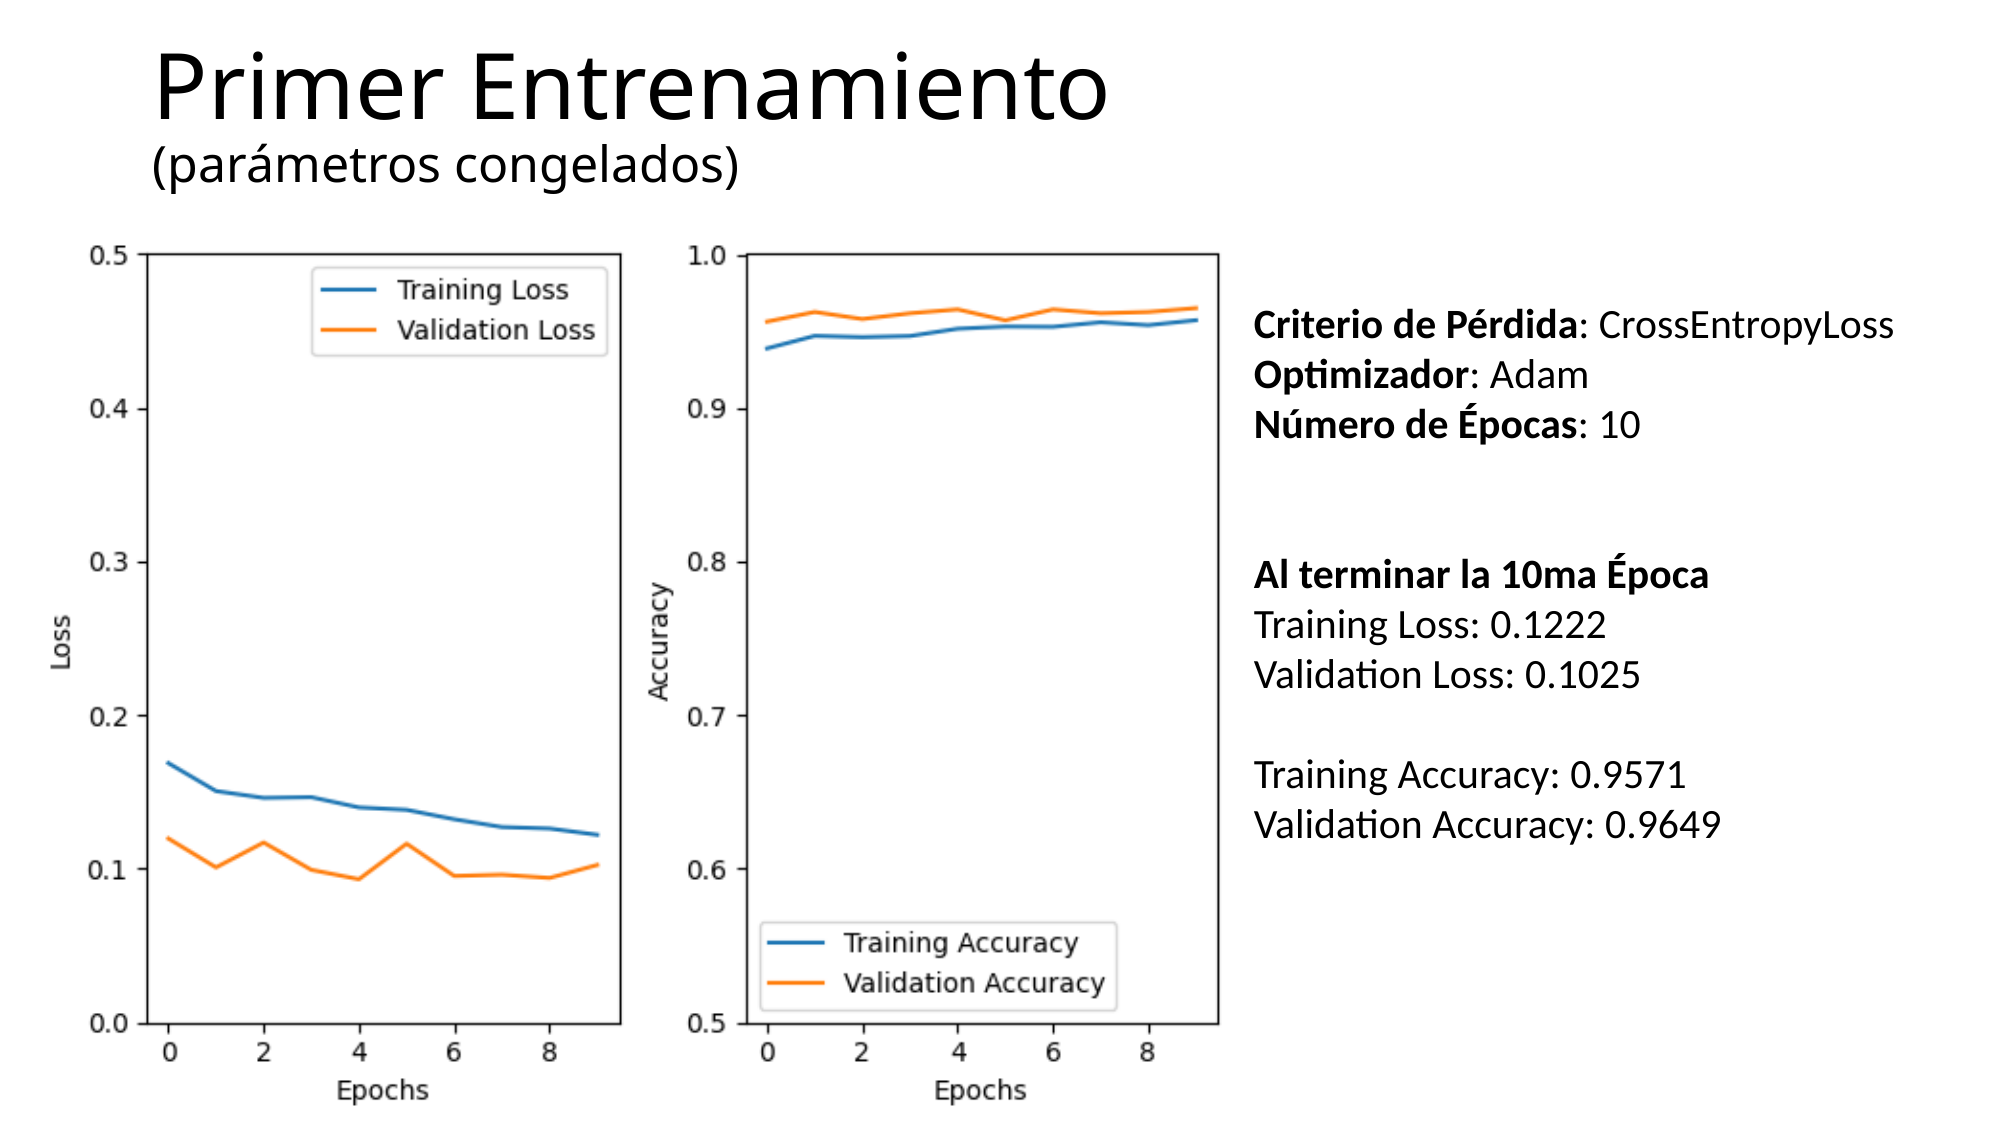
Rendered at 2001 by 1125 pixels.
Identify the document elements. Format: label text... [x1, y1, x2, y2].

text_box Criterio de Pérdida: CrossEntropyLoss Optimizador: Adam Número de Épocas: 10 Al terminar la 10ma Época Training Loss: 0.1222 Validation Loss: 0.1025 Training Accuracy: 0.9571 Validation Accuracy: 0.9649 [1239, 289, 1910, 855]
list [30, 225, 1237, 1125]
title Primer Entrenamiento (parámetros congelados) [138, 8, 1863, 226]
